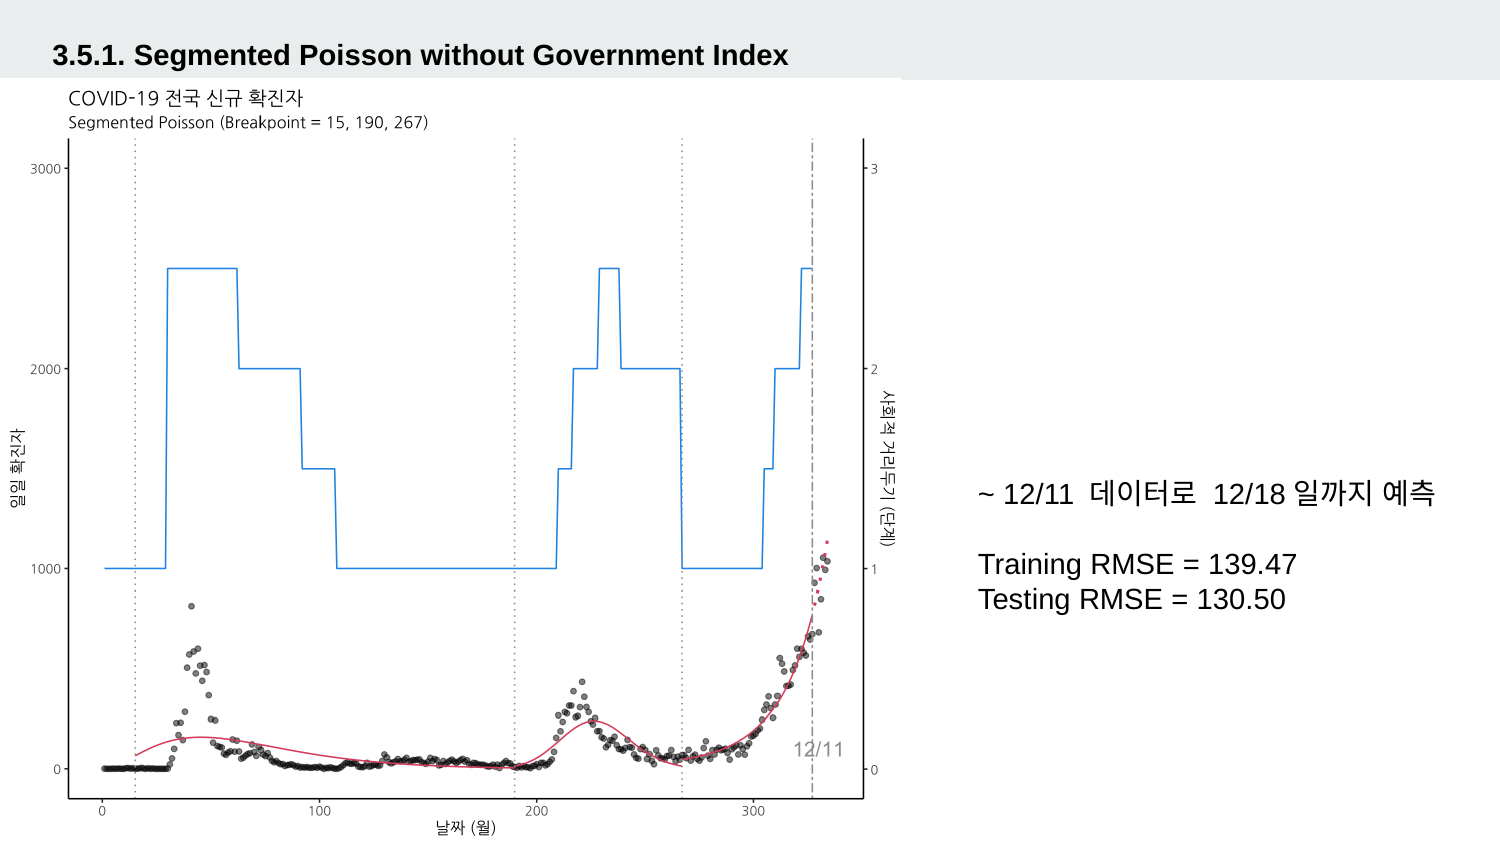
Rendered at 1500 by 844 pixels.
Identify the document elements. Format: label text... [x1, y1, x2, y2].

picture [0, 78, 905, 844]
text_box ~ 12/11 데이터로 12/18일까지 예측 Training RMSE = 139.47 Testing RMSE = 130.50 [963, 468, 1465, 623]
text_box 3.5.1. Segmented Poisson without Government Index [37, 28, 805, 77]
